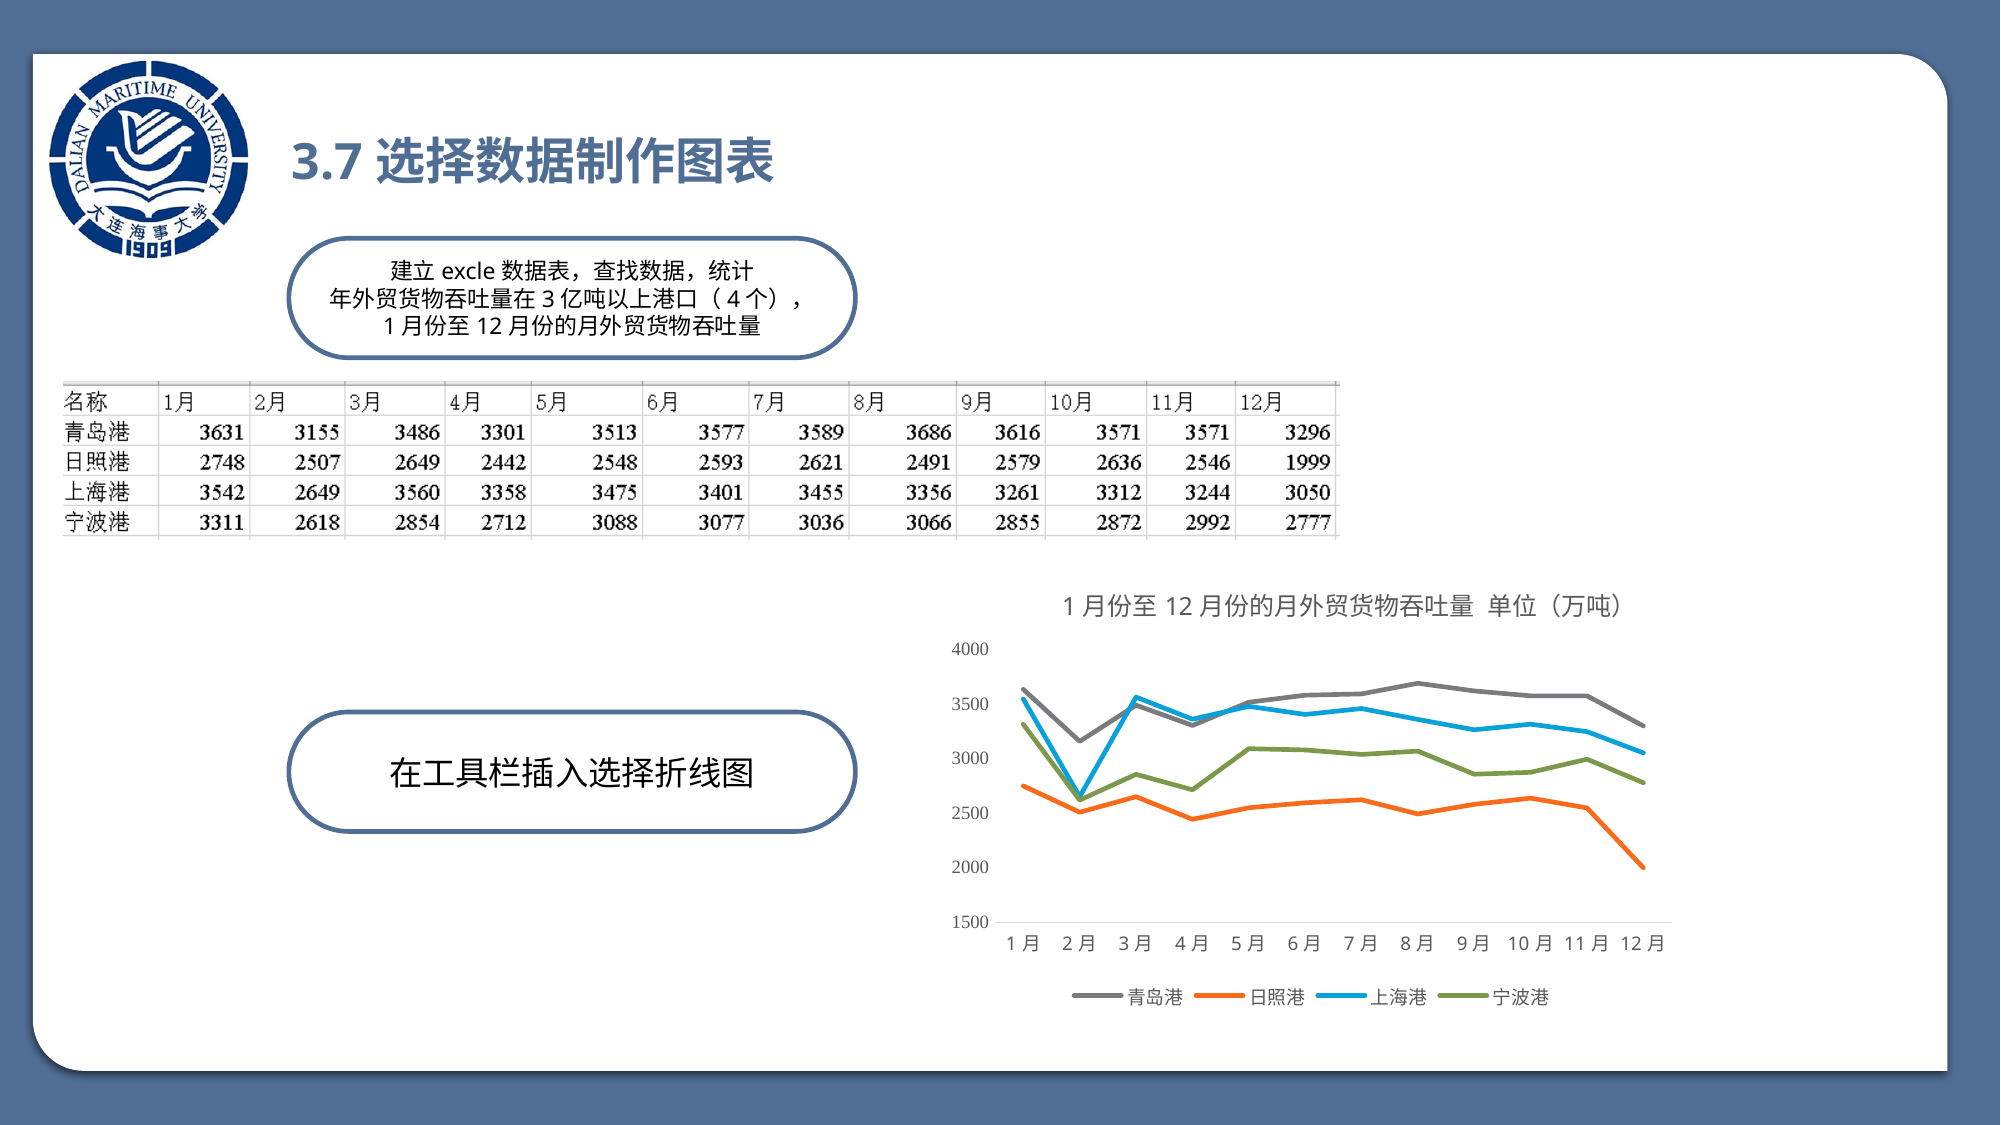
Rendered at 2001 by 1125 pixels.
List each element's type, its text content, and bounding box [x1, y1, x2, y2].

text_box [32, 54, 1948, 1071]
picture [42, 54, 254, 266]
text_box 建立excle数据表，查找数据，统计 年外贸货物吞吐量在3亿吨以上港口（4个）， 1月份至12月份的月外贸货物吞吐量 [287, 237, 857, 359]
text_box 3.7选择数据制作图表 [277, 121, 1127, 197]
chart [936, 562, 1687, 1015]
text_box 在工具栏插入选择折线图 [287, 710, 857, 833]
picture [63, 381, 1340, 540]
